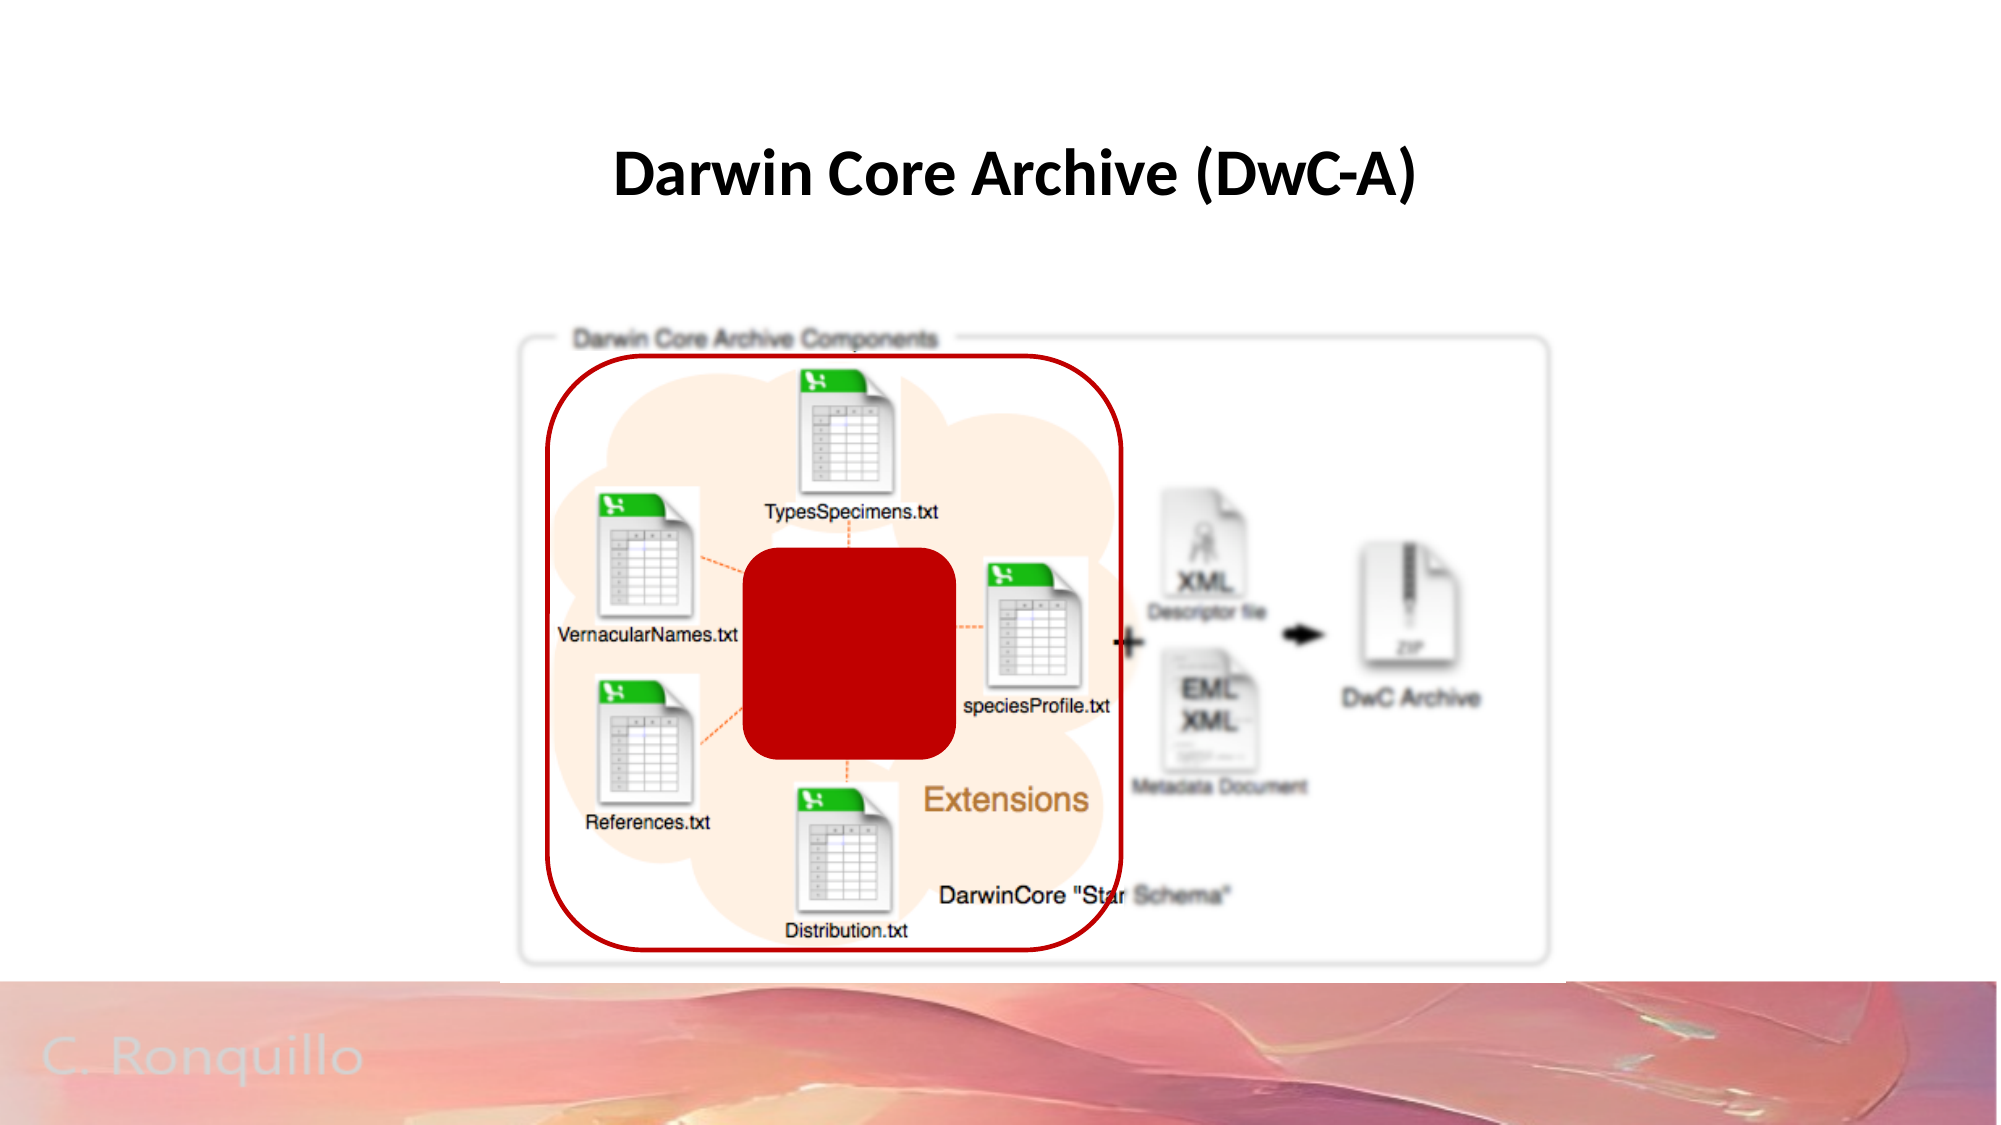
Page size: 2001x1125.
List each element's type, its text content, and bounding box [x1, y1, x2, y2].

list Cobertura geográfica [0, 0, 2000, 1125]
list Darwin Core Archive (DwC-A) [153, 29, 1879, 743]
picture [500, 307, 1566, 983]
